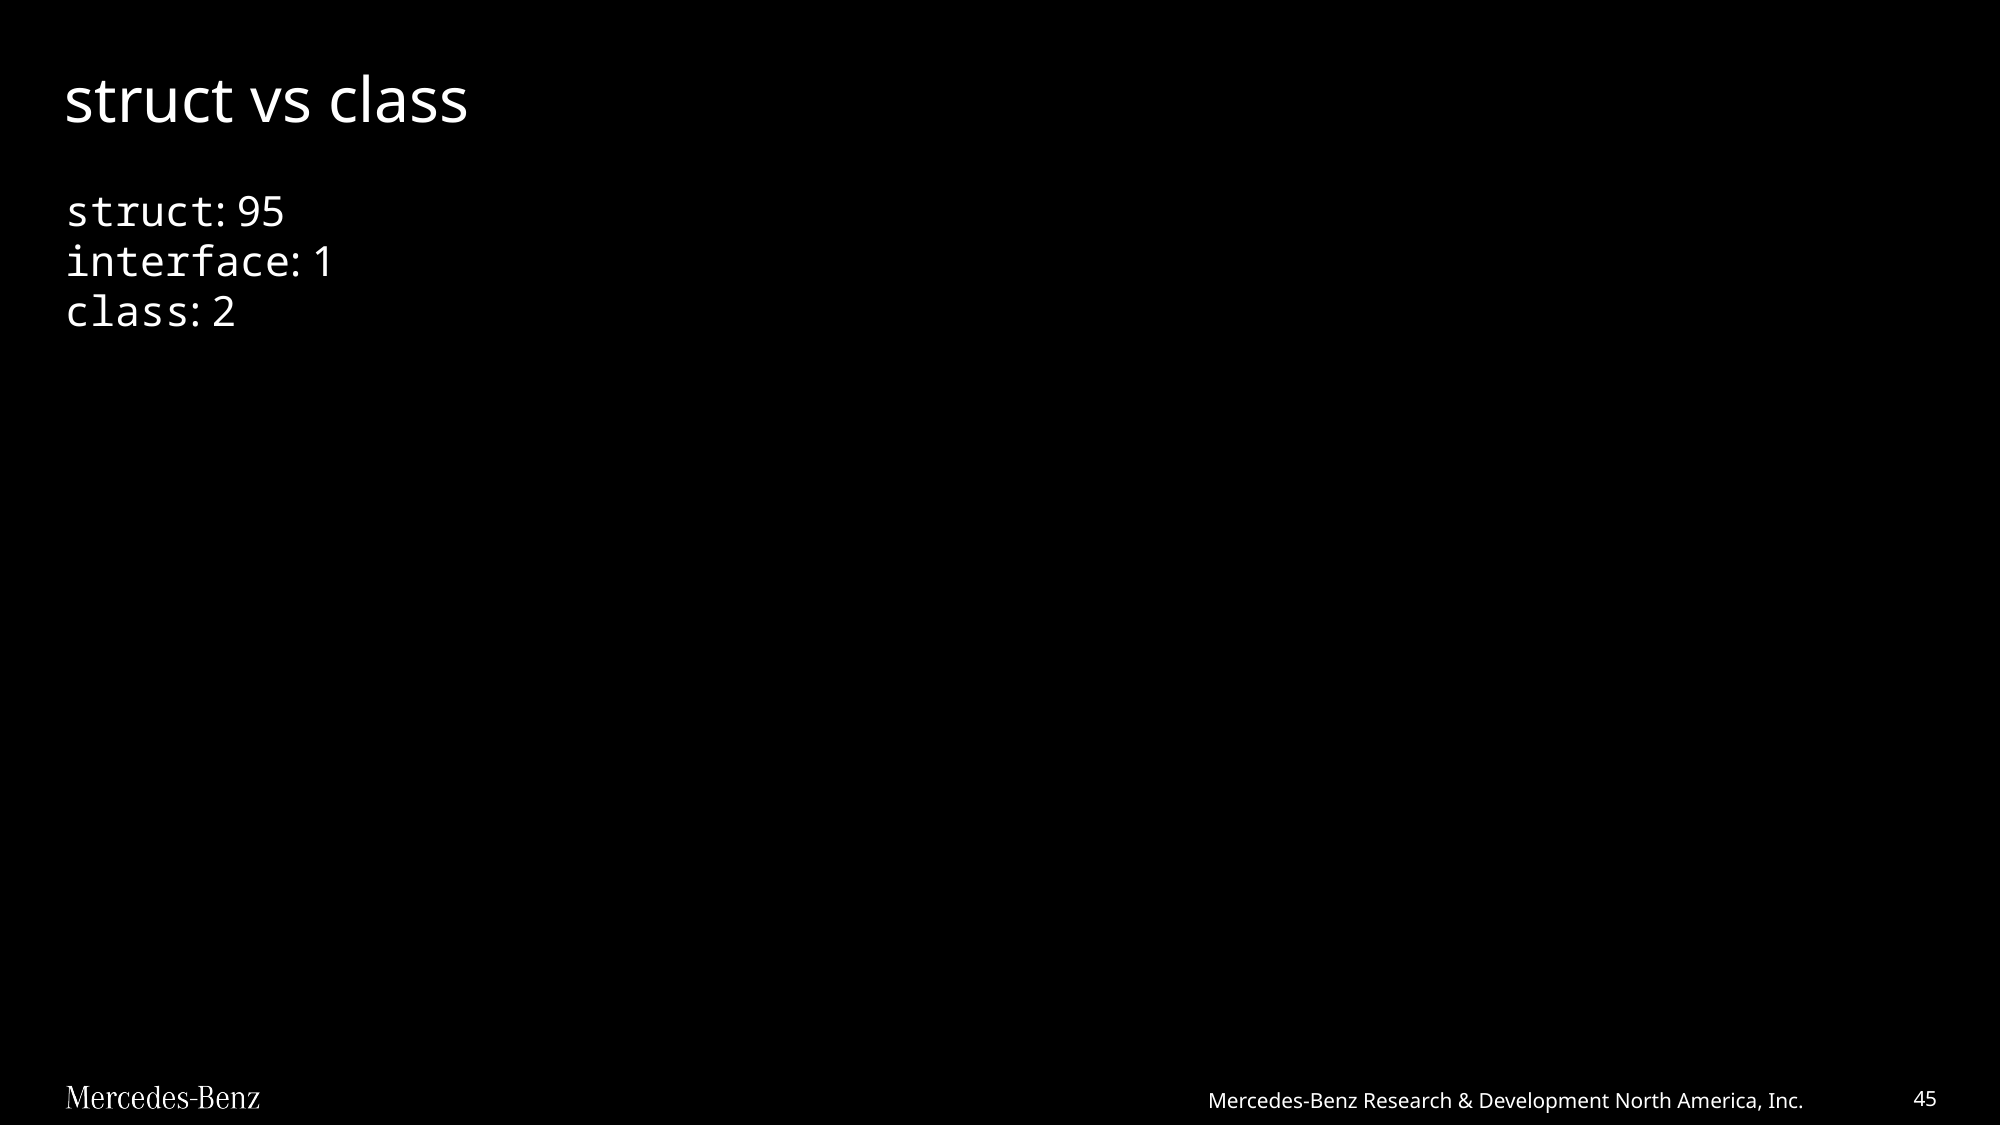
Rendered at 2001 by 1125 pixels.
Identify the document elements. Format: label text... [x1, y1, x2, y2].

slide_number 45 [1883, 1074, 1937, 1125]
footer Mercedes-Benz Research & Development North America, Inc. [516, 1074, 1804, 1125]
text_box struct: 95 interface: 1 class: 2 [64, 184, 646, 646]
title struct vs class [64, 60, 1936, 226]
